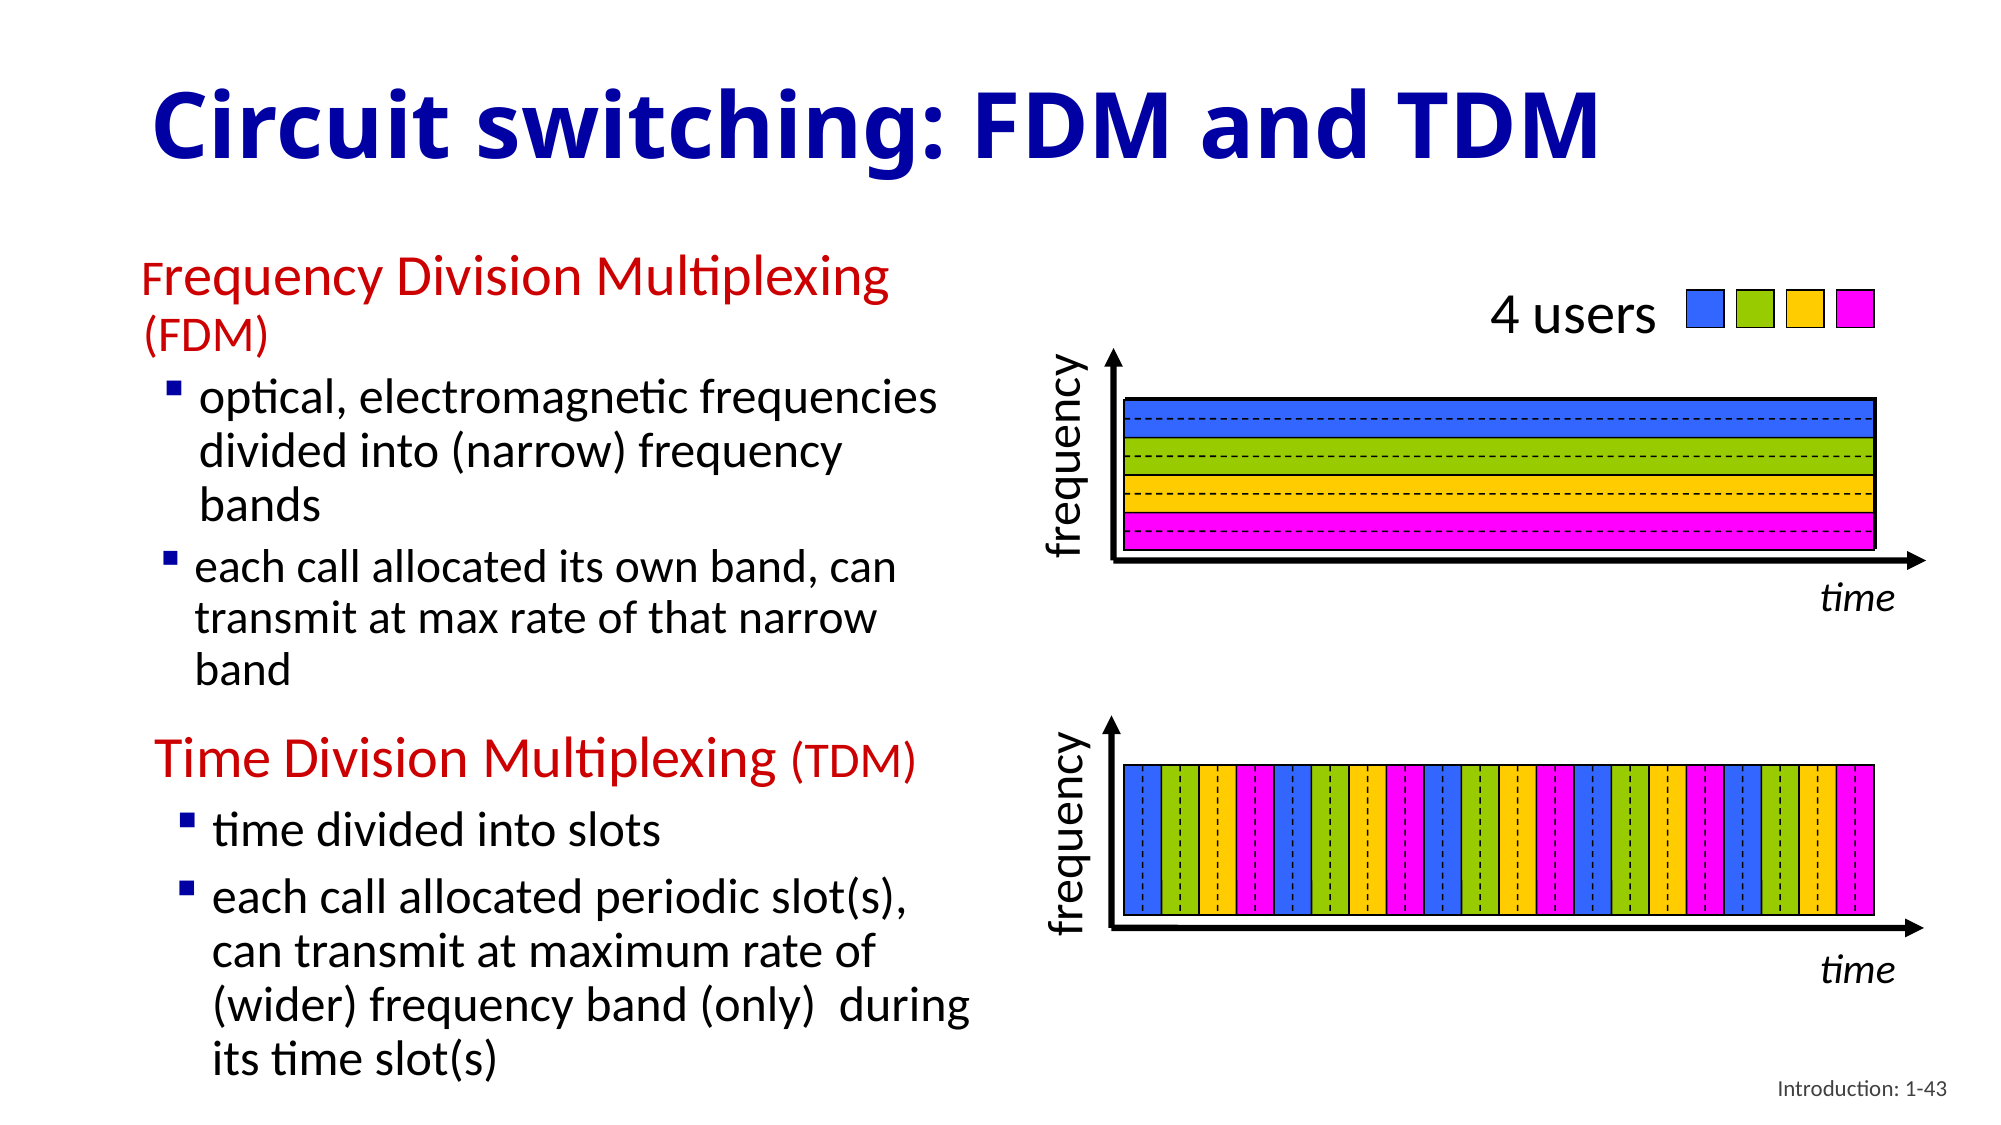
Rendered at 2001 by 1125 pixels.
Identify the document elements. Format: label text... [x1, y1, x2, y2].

list Frequency Division Multiplexing (FDM) optical, electromagnetic frequencies divided into (narrow) frequency bands [126, 237, 990, 563]
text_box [1022, 337, 1926, 629]
text_box Time Division Multiplexing (TDM) time divided into slots [139, 720, 1006, 1125]
text_box each call allocated its own band, can transmit at max rate of that narrow band [124, 533, 988, 705]
text_box each call allocated periodic slot(s), can transmit at maximum rate of (wider) frequency band (only) during its time slot(s) [139, 863, 1005, 1125]
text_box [1142, 765, 1856, 916]
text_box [1856, 765, 1874, 916]
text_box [1473, 267, 1874, 354]
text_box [1123, 418, 1874, 532]
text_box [1024, 715, 1924, 1001]
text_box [1123, 765, 1142, 916]
title Circuit switching: FDM and TDM [135, 55, 1861, 202]
slide_number Introduction: 1-43 [1512, 1056, 1963, 1117]
